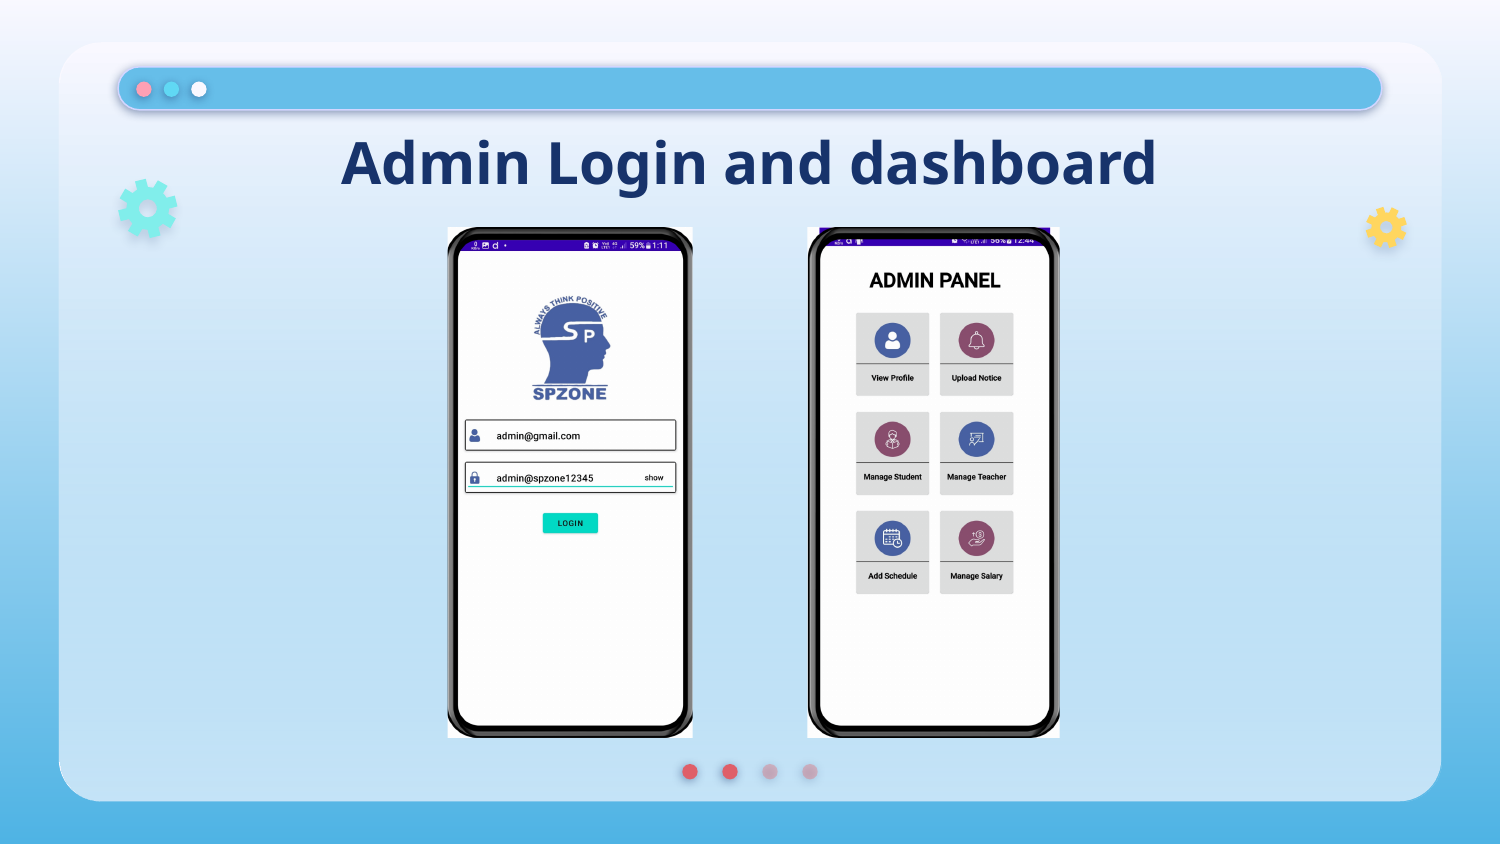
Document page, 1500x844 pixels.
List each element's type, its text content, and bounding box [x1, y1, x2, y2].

picture [807, 227, 1060, 738]
title Admin Login and dashboard [118, 113, 1382, 208]
text_box [1365, 206, 1407, 248]
text_box [118, 178, 178, 239]
picture [447, 227, 693, 738]
